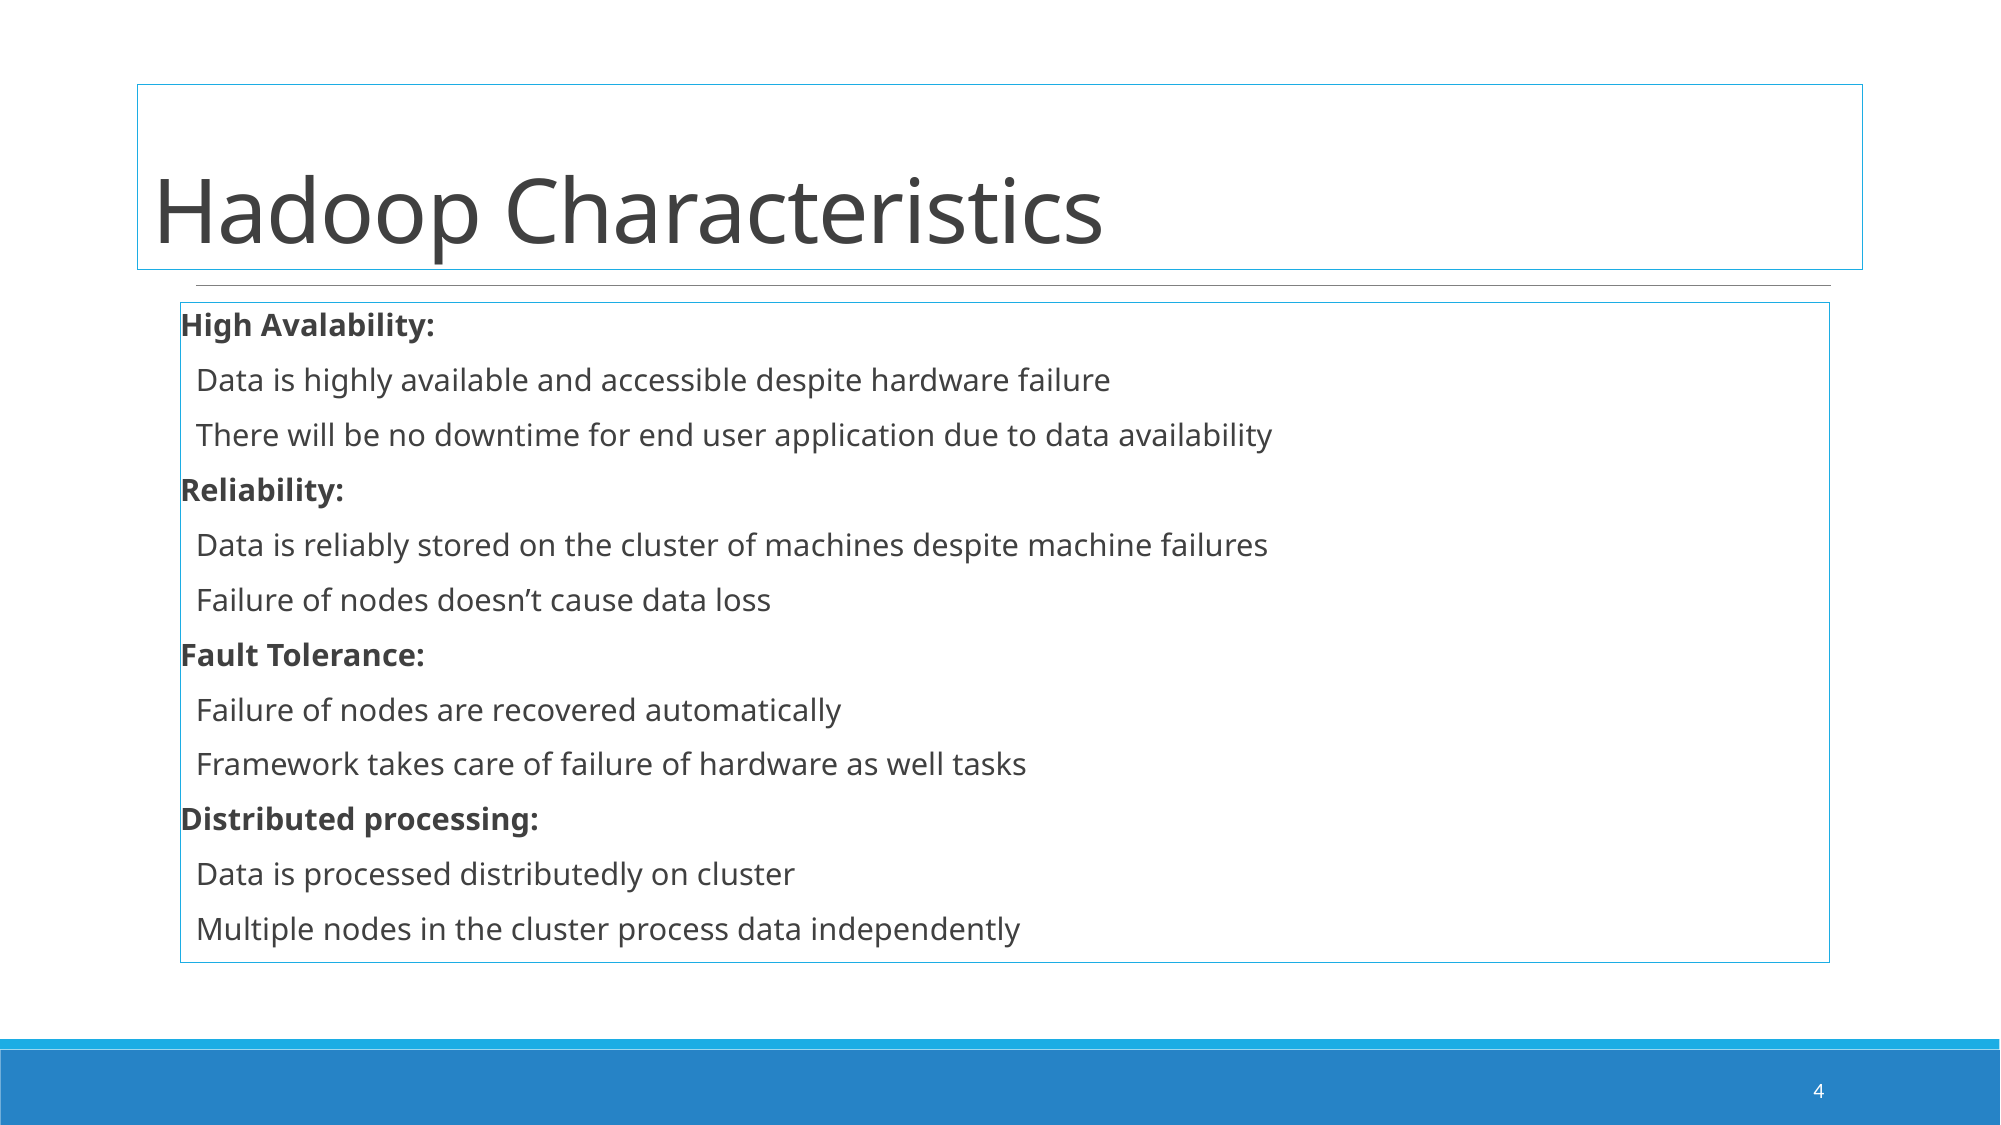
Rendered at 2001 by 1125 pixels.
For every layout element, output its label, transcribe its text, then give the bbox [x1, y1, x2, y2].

list High Avalability: Data is highly available and accessible despite hardware failure There will be no downtime for end user application due to data availability Reliability: Data is reliably stored on the cluster of machines despite machine failures Failure of nodes doesn’t cause data loss Fault Tolerance: Failure of nodes are recovered automatically Framework takes care of failure of hardware as well tasks Distributed processing: Data is processed distributedly on cluster Multiple nodes in the cluster process data independently [180, 302, 1830, 963]
title Hadoop Characteristics [137, 84, 1863, 270]
slide_number 4 [1624, 1059, 1840, 1120]
